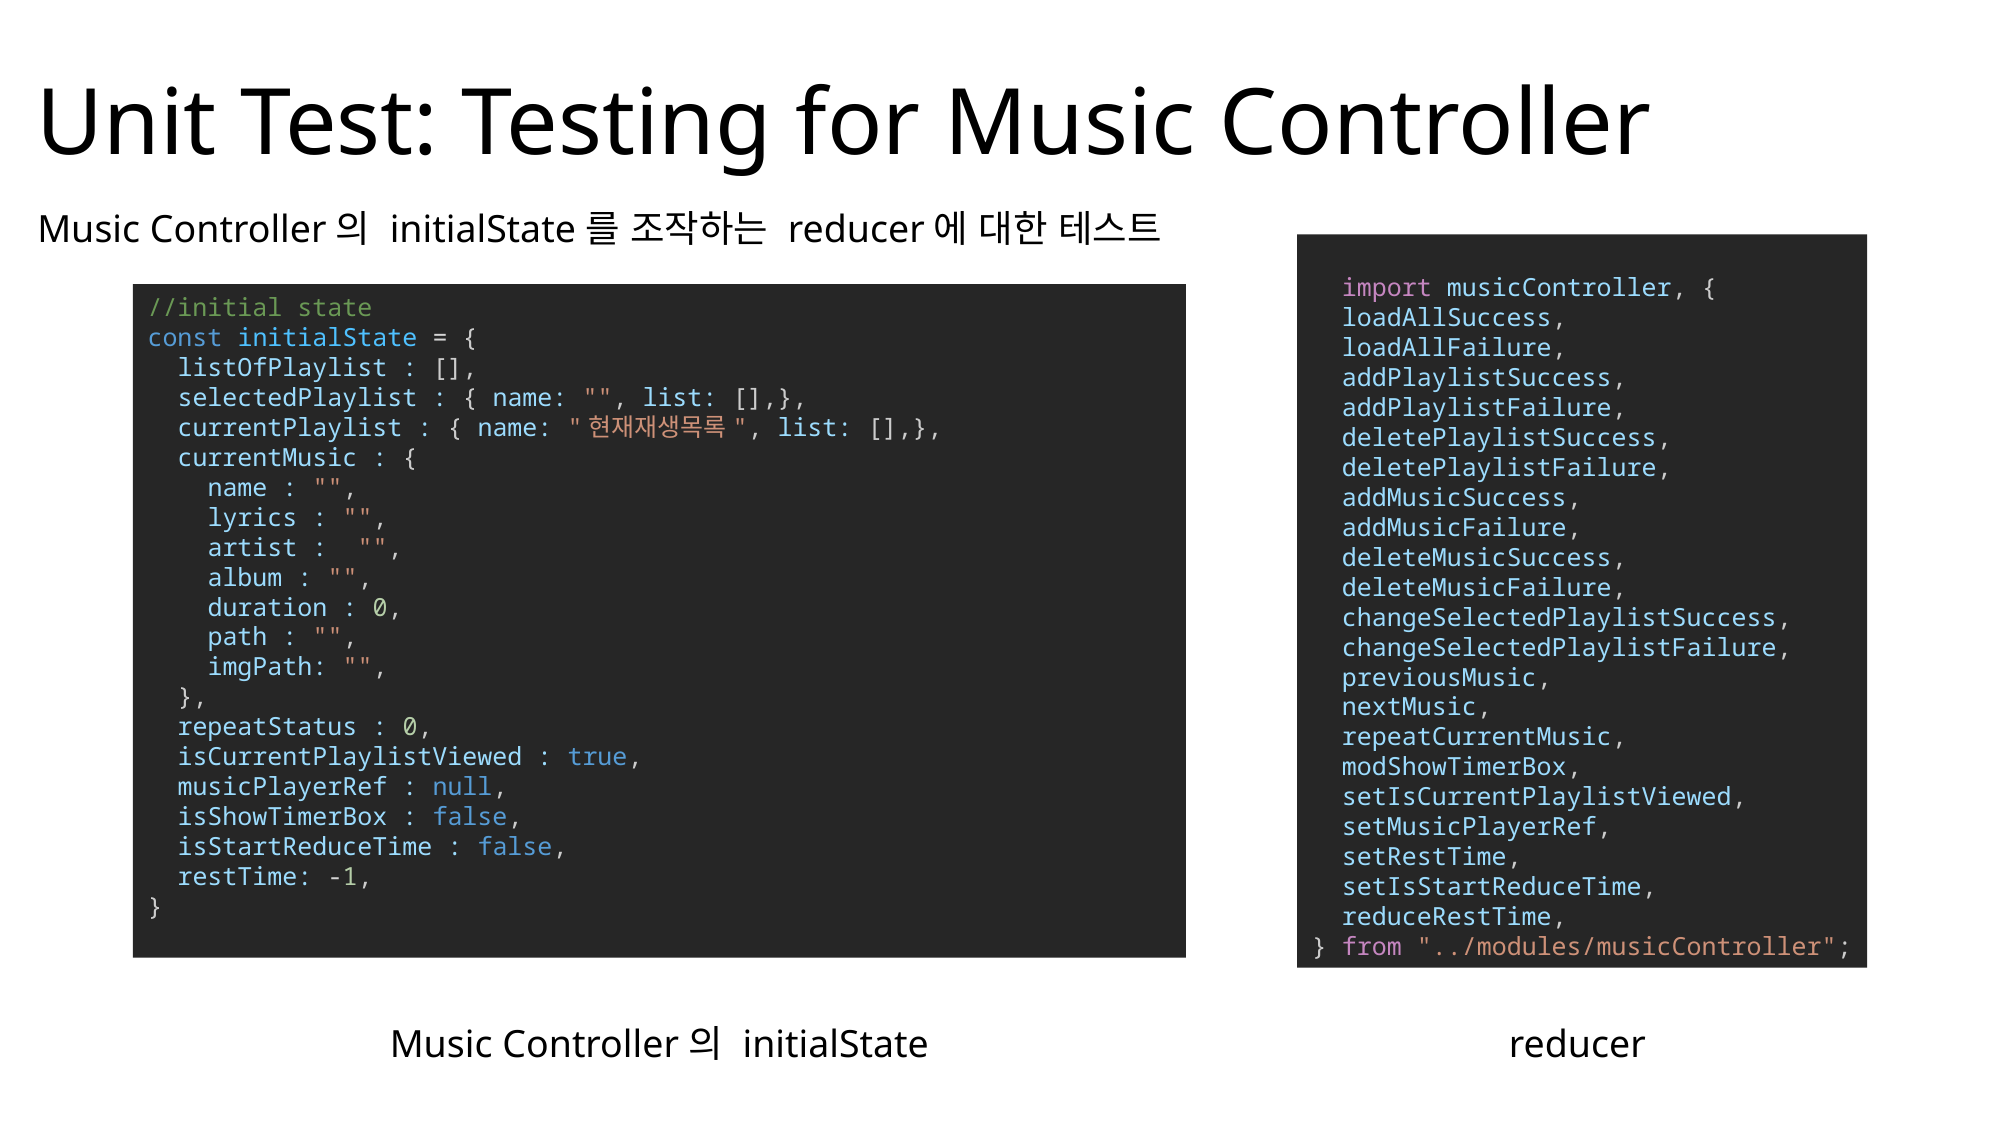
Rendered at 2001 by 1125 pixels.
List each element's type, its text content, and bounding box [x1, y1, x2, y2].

text_box reducer [1494, 1012, 1661, 1073]
text_box //initial state const initialState = { listOfPlaylist : [], selectedPlaylist : { name: "", list: [],}, currentPlaylist : { name: "현재재생목록", list: [],}, currentMusic : { name : "", lyrics : "", artist : "", album : "", duration : 0, path : "", imgPath: "", }, repeatStatus : 0, isCurrentPlaylistViewed : true, musicPlayerRef : null, isShowTimerBox : false, isStartReduceTime : false, restTime: -1, } [132, 284, 1186, 958]
text_box import musicController, { loadAllSuccess, loadAllFailure, addPlaylistSuccess, addPlaylistFailure, deletePlaylistSuccess, deletePlaylistFailure, addMusicSuccess, addMusicFailure, deleteMusicSuccess, deleteMusicFailure, changeSelectedPlaylistSuccess, changeSelectedPlaylistFailure, previousMusic, nextMusic, repeatCurrentMusic, modShowTimerBox, setIsCurrentPlaylistViewed, setMusicPlayerRef, setRestTime, setIsStartReduceTime, reduceRestTime, } from "../modules/musicController"; [1297, 234, 1868, 968]
text_box Music Controller의 initialState를 조작하는 reducer에 대한 테스트 [22, 197, 1177, 257]
title Unit Test: Testing for Music Controller [21, 16, 1747, 234]
text_box Music Controller의 initialState [375, 1012, 944, 1073]
